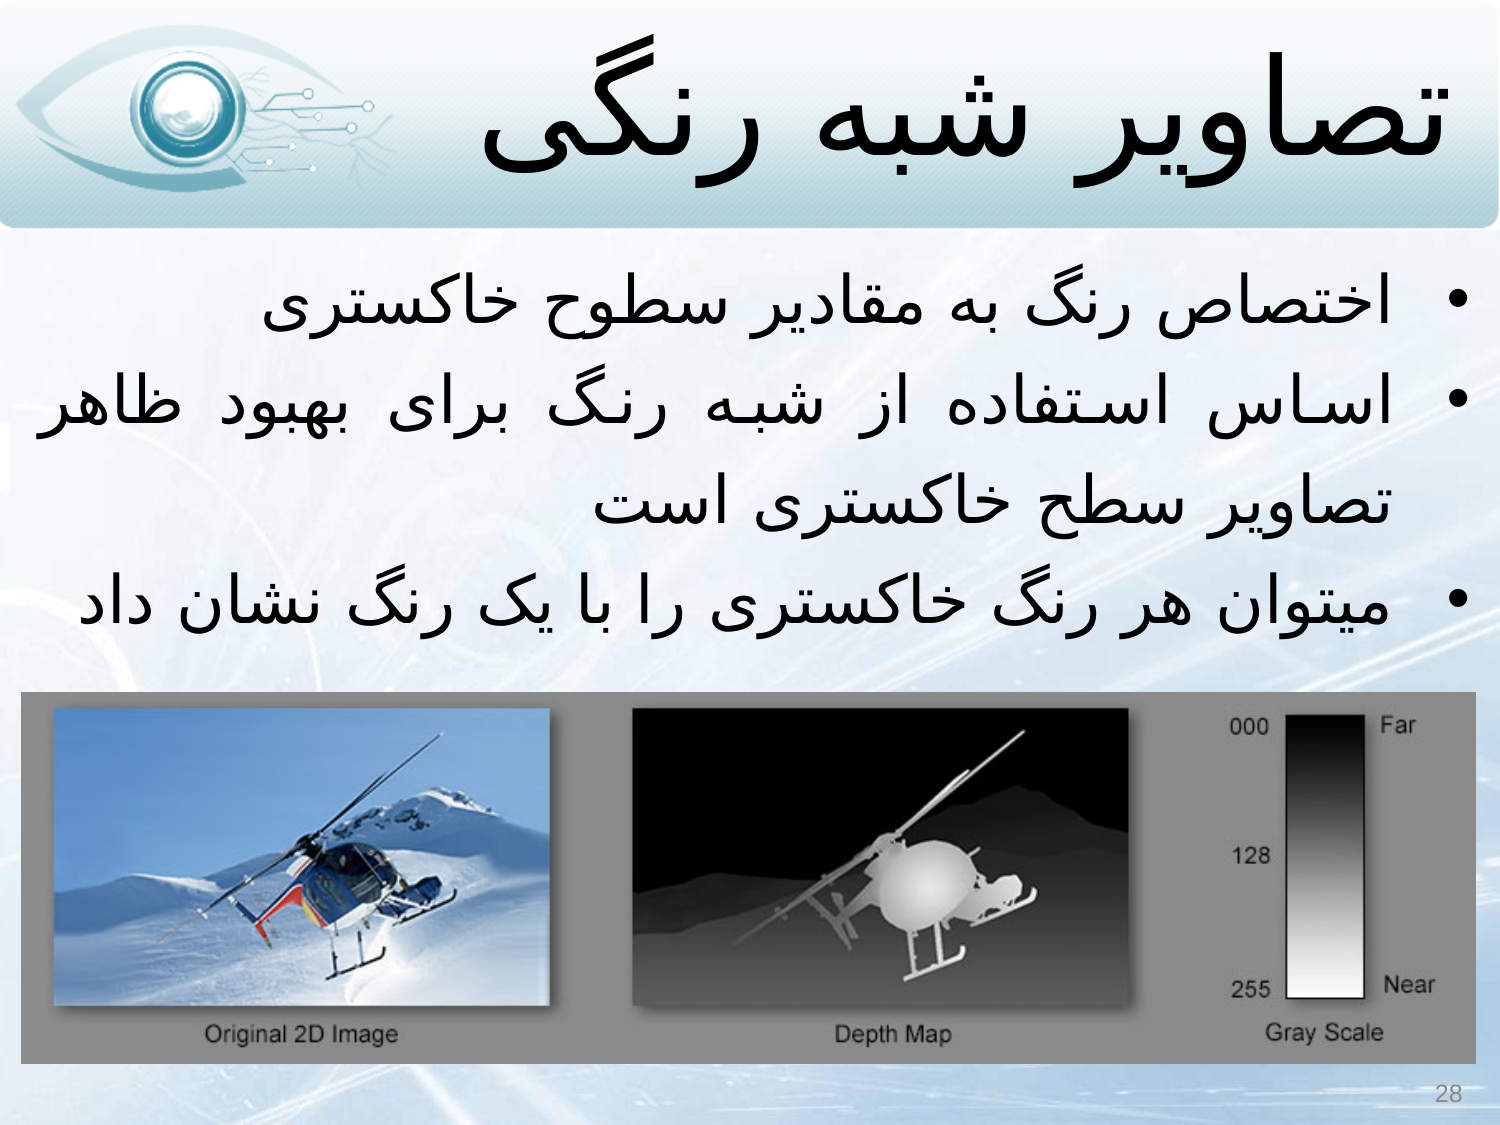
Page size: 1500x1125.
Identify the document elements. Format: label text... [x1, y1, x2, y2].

title تصاویر شبه رنگی [0, 7, 1500, 195]
picture [0, 230, 1500, 1125]
text_box اختصاص رنگ به مقادیر سطوح خاکستری اساس استفاده از شبه رنگ برای بهبود ظاهر تصاویر سطح خاکستری است می‏توان هر رنگ خاکستری را با یک رنگ نشان داد [12, 229, 1485, 745]
slide_number 28 [1127, 1070, 1478, 1123]
